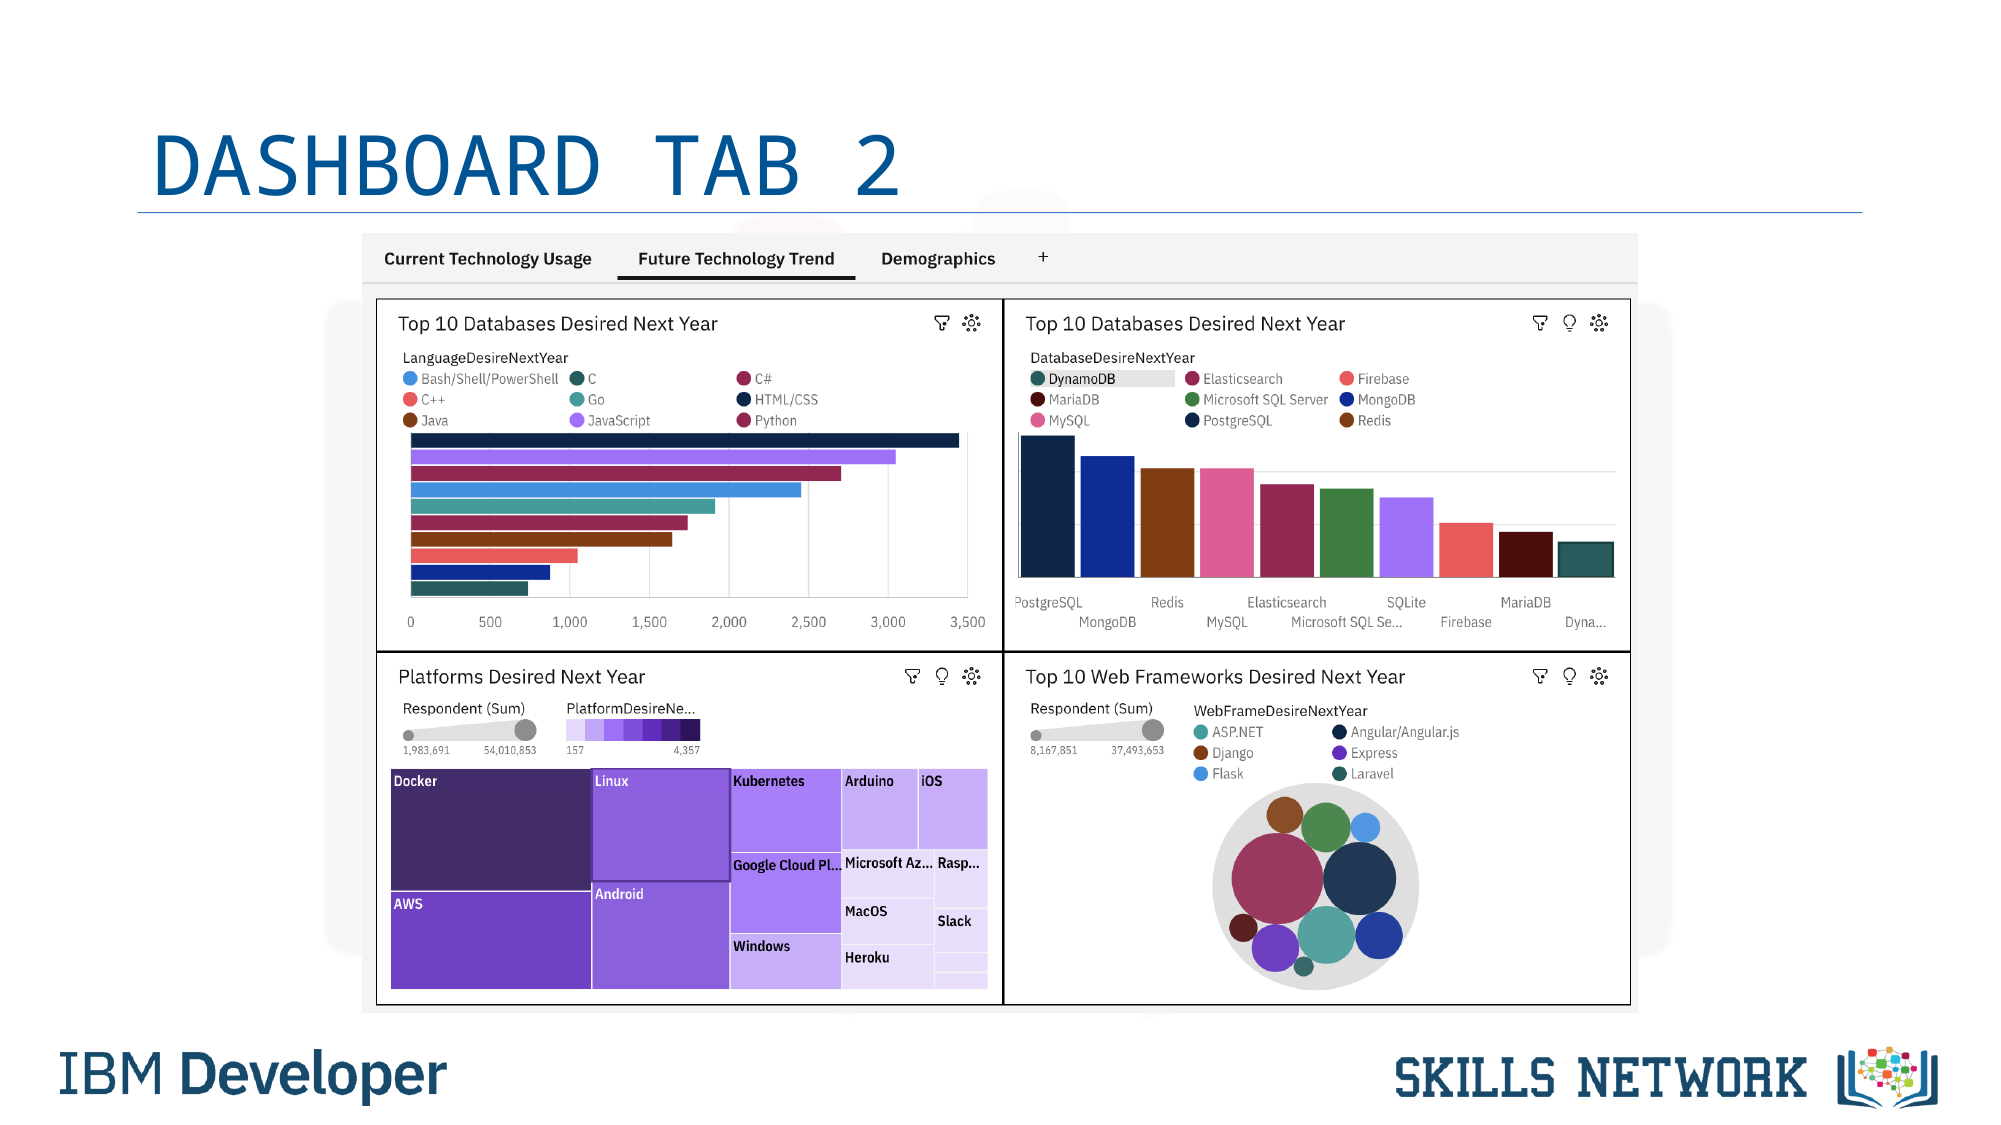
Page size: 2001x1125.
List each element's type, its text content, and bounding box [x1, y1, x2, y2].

picture [362, 233, 1638, 1013]
picture [1390, 1045, 1945, 1111]
title DASHBOARD TAB 2 [137, 59, 1863, 278]
picture [55, 1045, 459, 1108]
